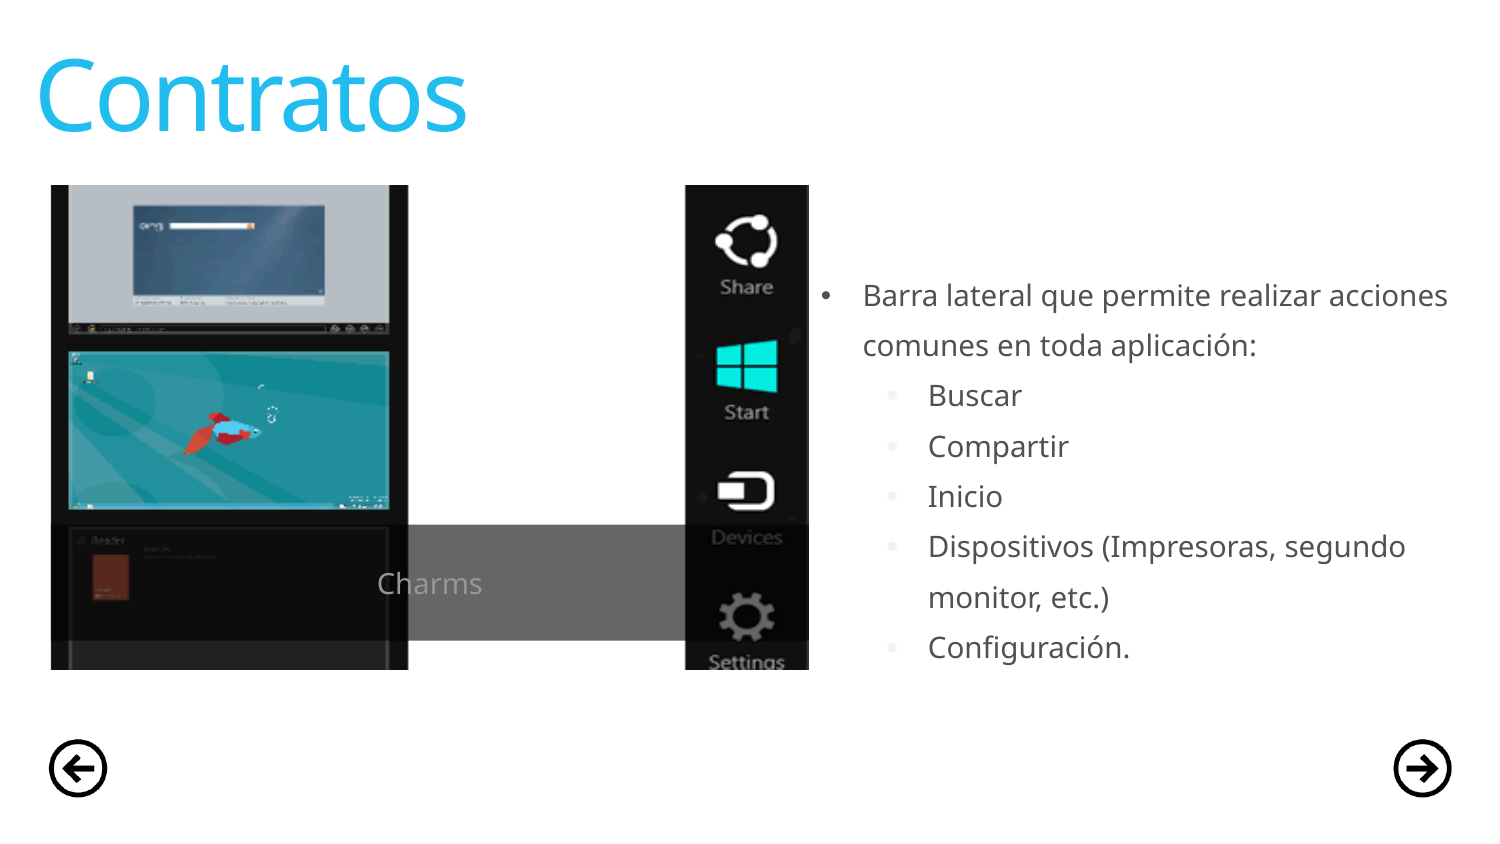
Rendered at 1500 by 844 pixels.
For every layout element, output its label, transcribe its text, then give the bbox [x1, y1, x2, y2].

picture [48, 738, 108, 798]
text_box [50, 185, 810, 671]
list Características Barra lateral que permite realizar acciones comunes en toda aplicación: Buscar Compartir Inicio Dispositivos (Impresoras, segundo monitor, etc.) Configuración. [820, 176, 1452, 670]
title Contratos [34, 49, 1454, 177]
picture [1392, 738, 1452, 798]
